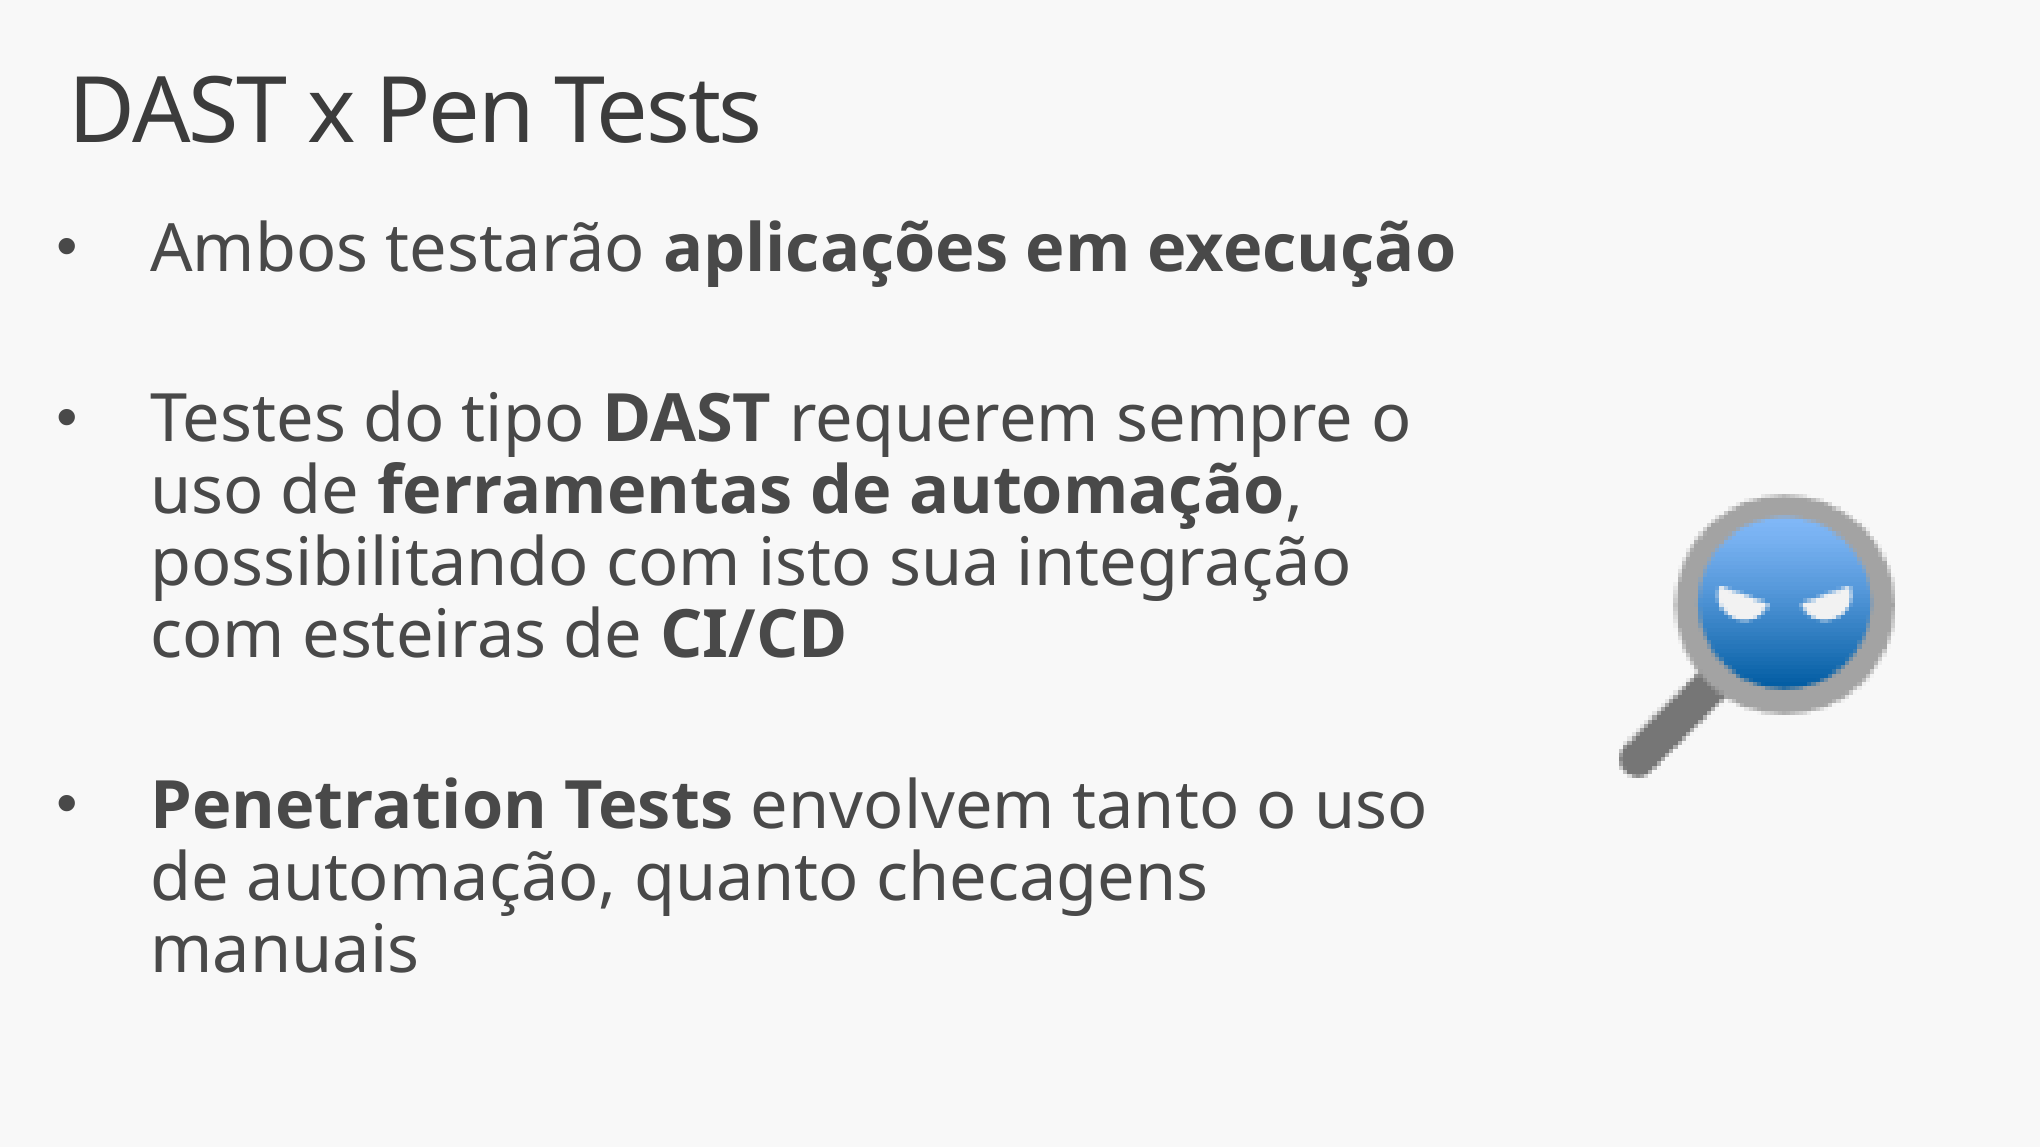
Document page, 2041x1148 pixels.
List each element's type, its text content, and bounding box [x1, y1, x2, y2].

list Ambos testarão aplicações em execução Testes do tipo DAST requerem sempre o uso de ferramentas de automação, possibilitando com isto sua integração com esteiras de CI/CD Penetration Tests envolvem tanto o uso de automação, quanto checagens manuais [32, 198, 1483, 1142]
title DAST x Pen Tests [45, 48, 1996, 199]
picture [1607, 485, 1908, 787]
